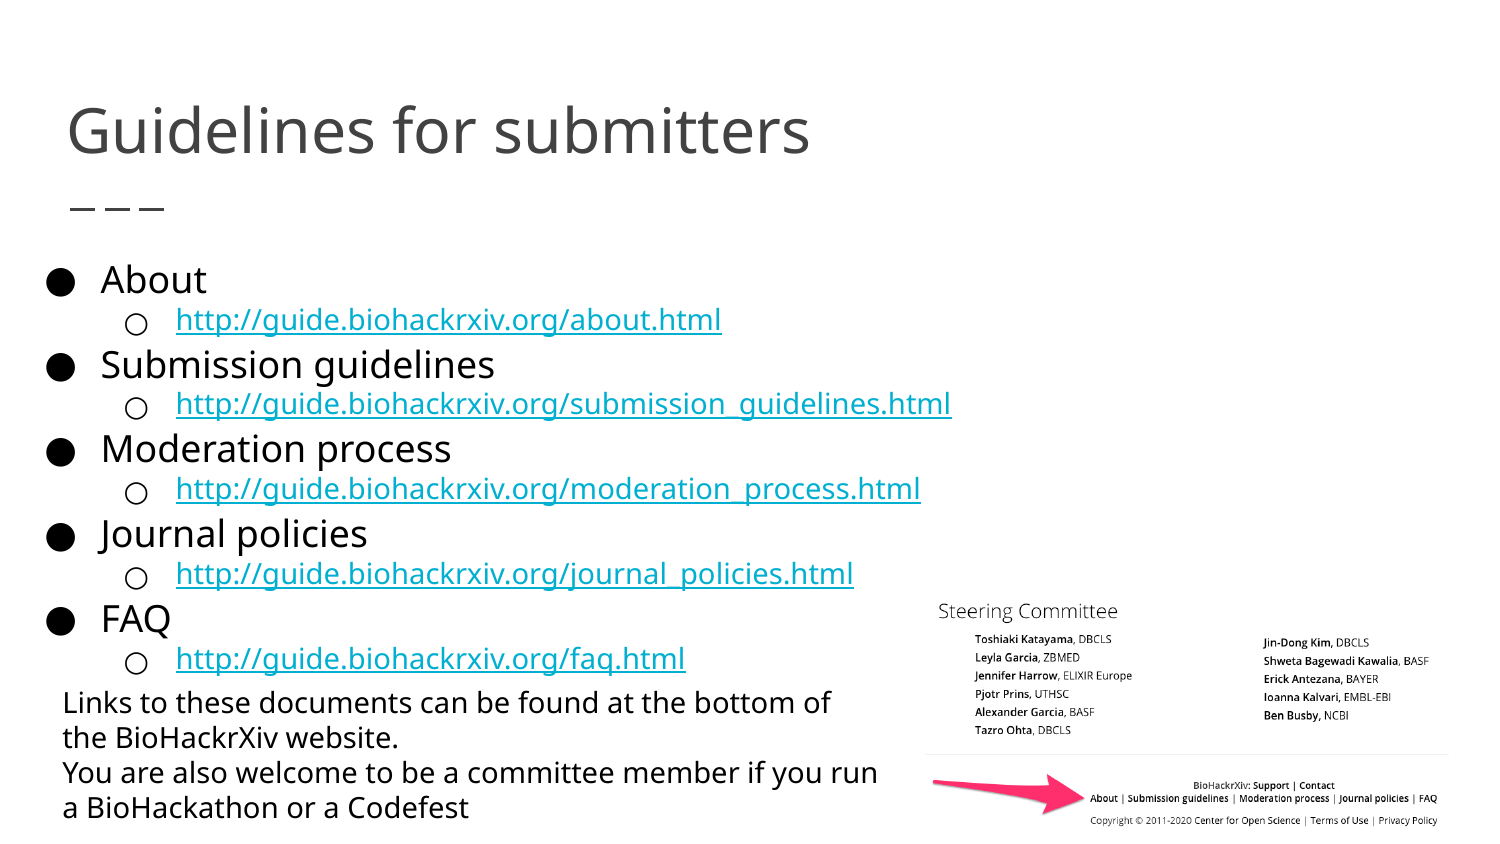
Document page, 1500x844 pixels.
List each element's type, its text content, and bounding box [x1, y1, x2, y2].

picture [925, 595, 1450, 831]
list About http://guide.biohackrxiv.org/about.html Submission guidelines http://guide.biohackrxiv.org/submission_guidelines.html Moderation process http://guide.biohackrxiv.org/moderation_process.html Journal policies http://guide.biohackrxiv.org/journal_policies.html FAQ http://guide.biohackrxiv.org/faq.html [10, 240, 1467, 750]
title Guidelines for submitters [51, 61, 1449, 182]
text_box Links to these documents can be found at the bottom of the BioHackrXiv website. You are also welcome to be a committee member if you run a BioHackathon or a Codefest [51, 673, 894, 768]
